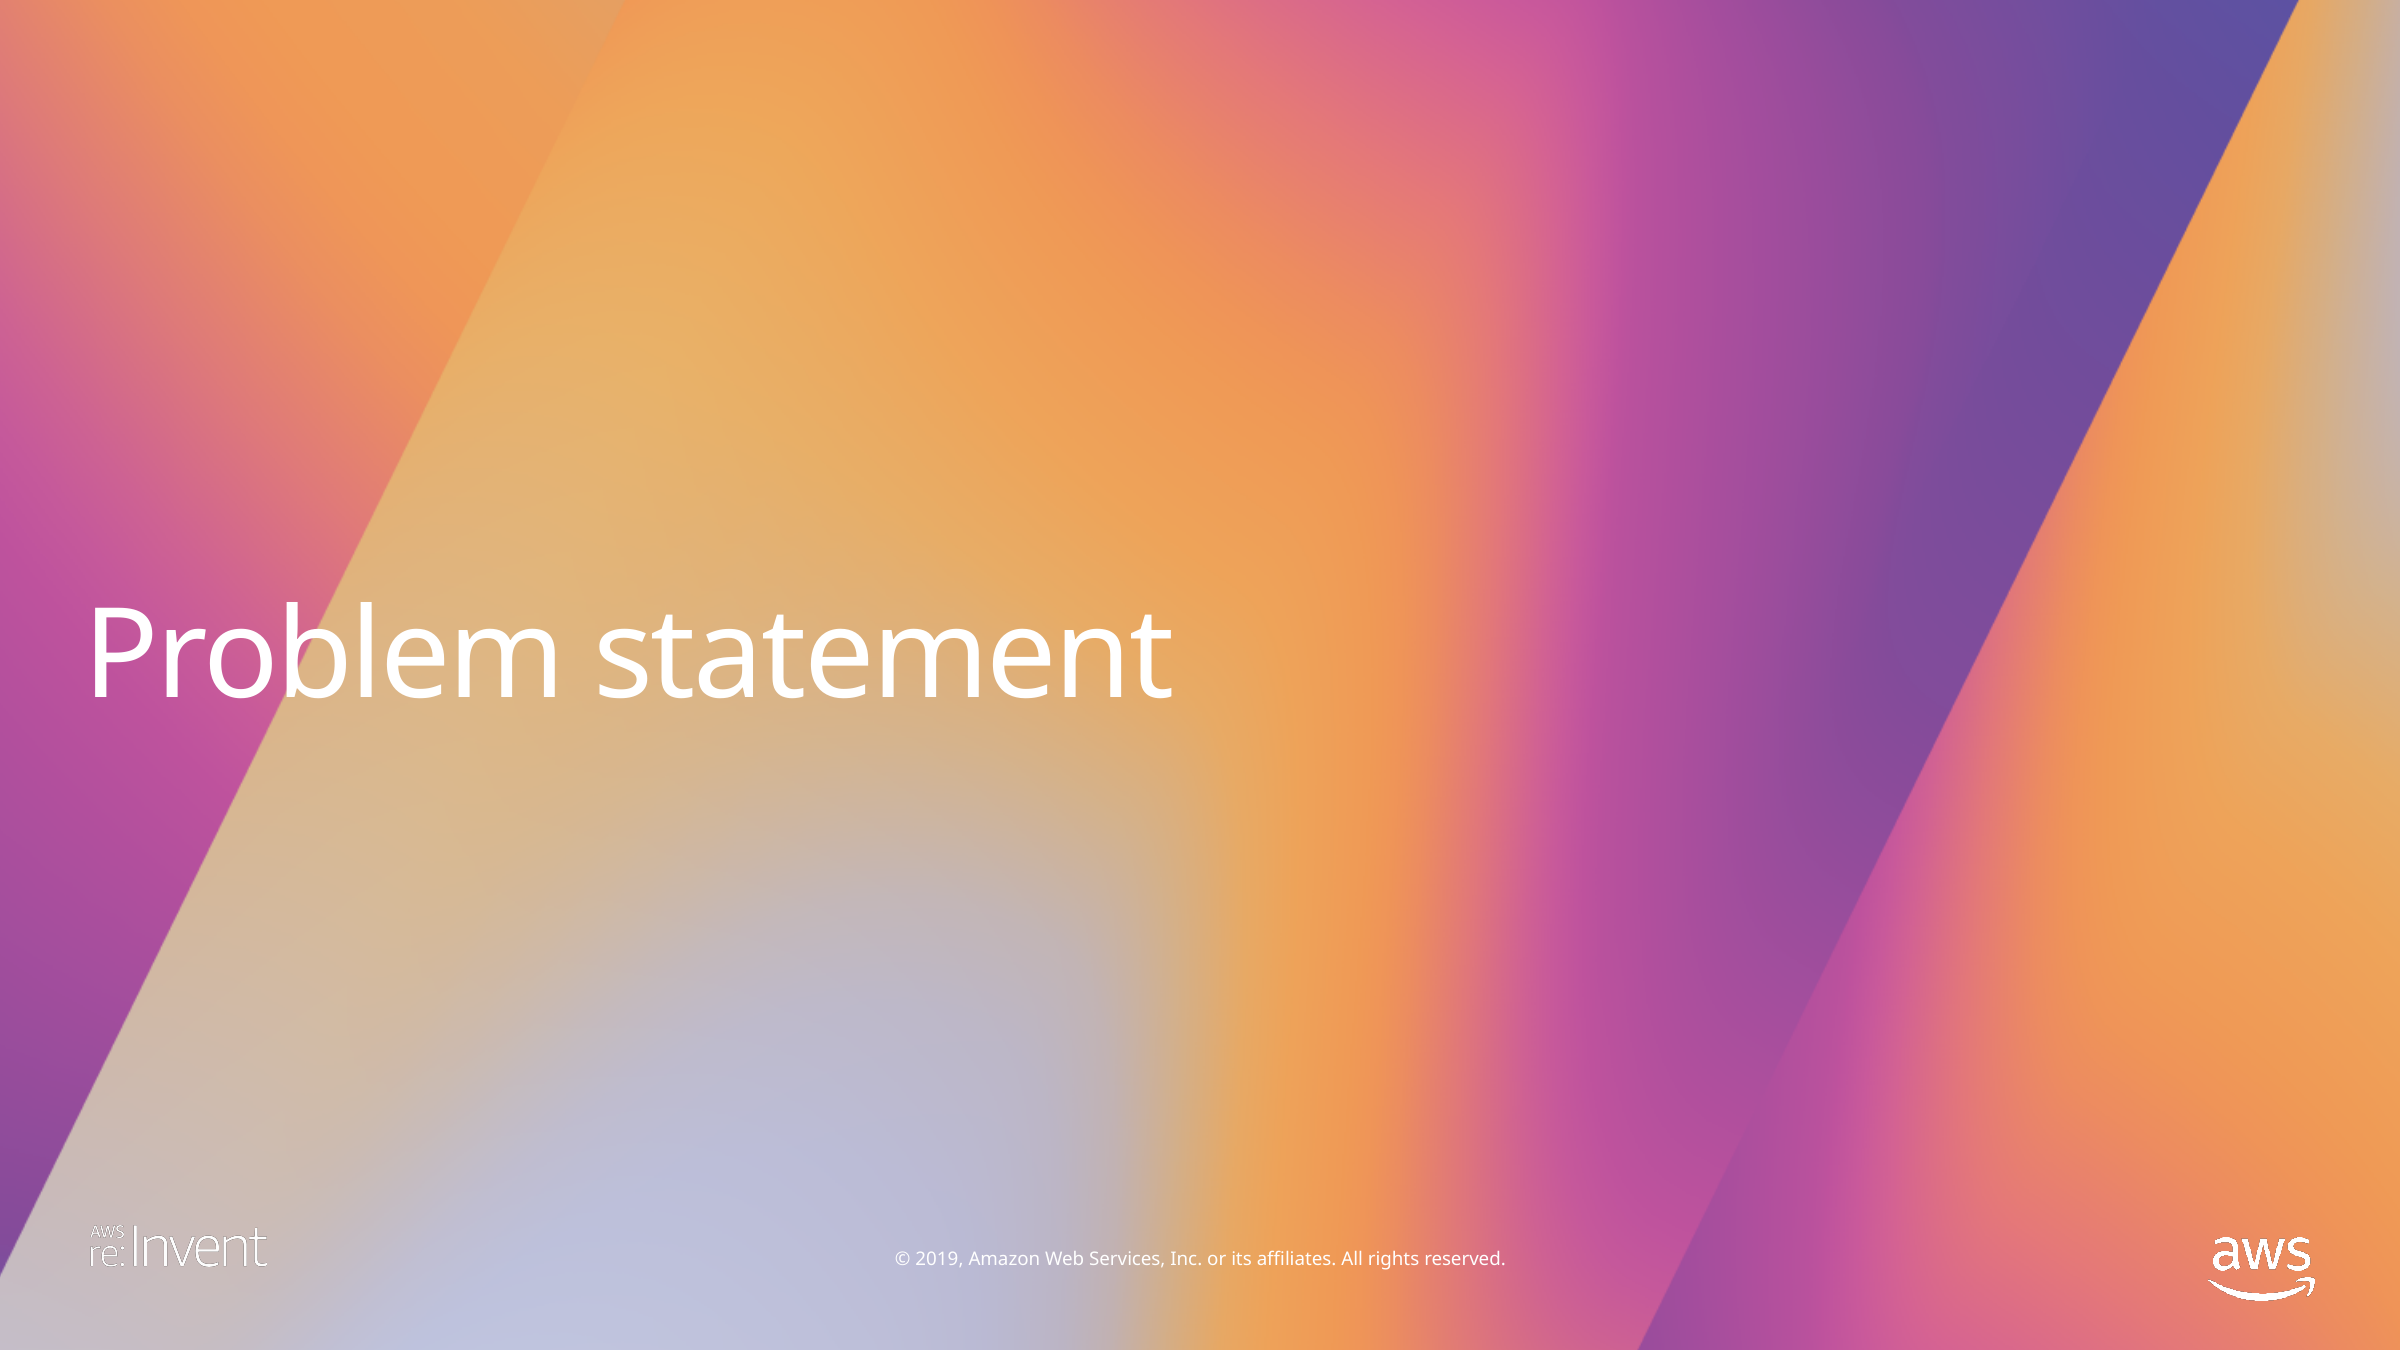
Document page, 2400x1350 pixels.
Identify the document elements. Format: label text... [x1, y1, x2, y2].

title Problem statement [53, 565, 2171, 750]
picture [0, 0, 2400, 1350]
